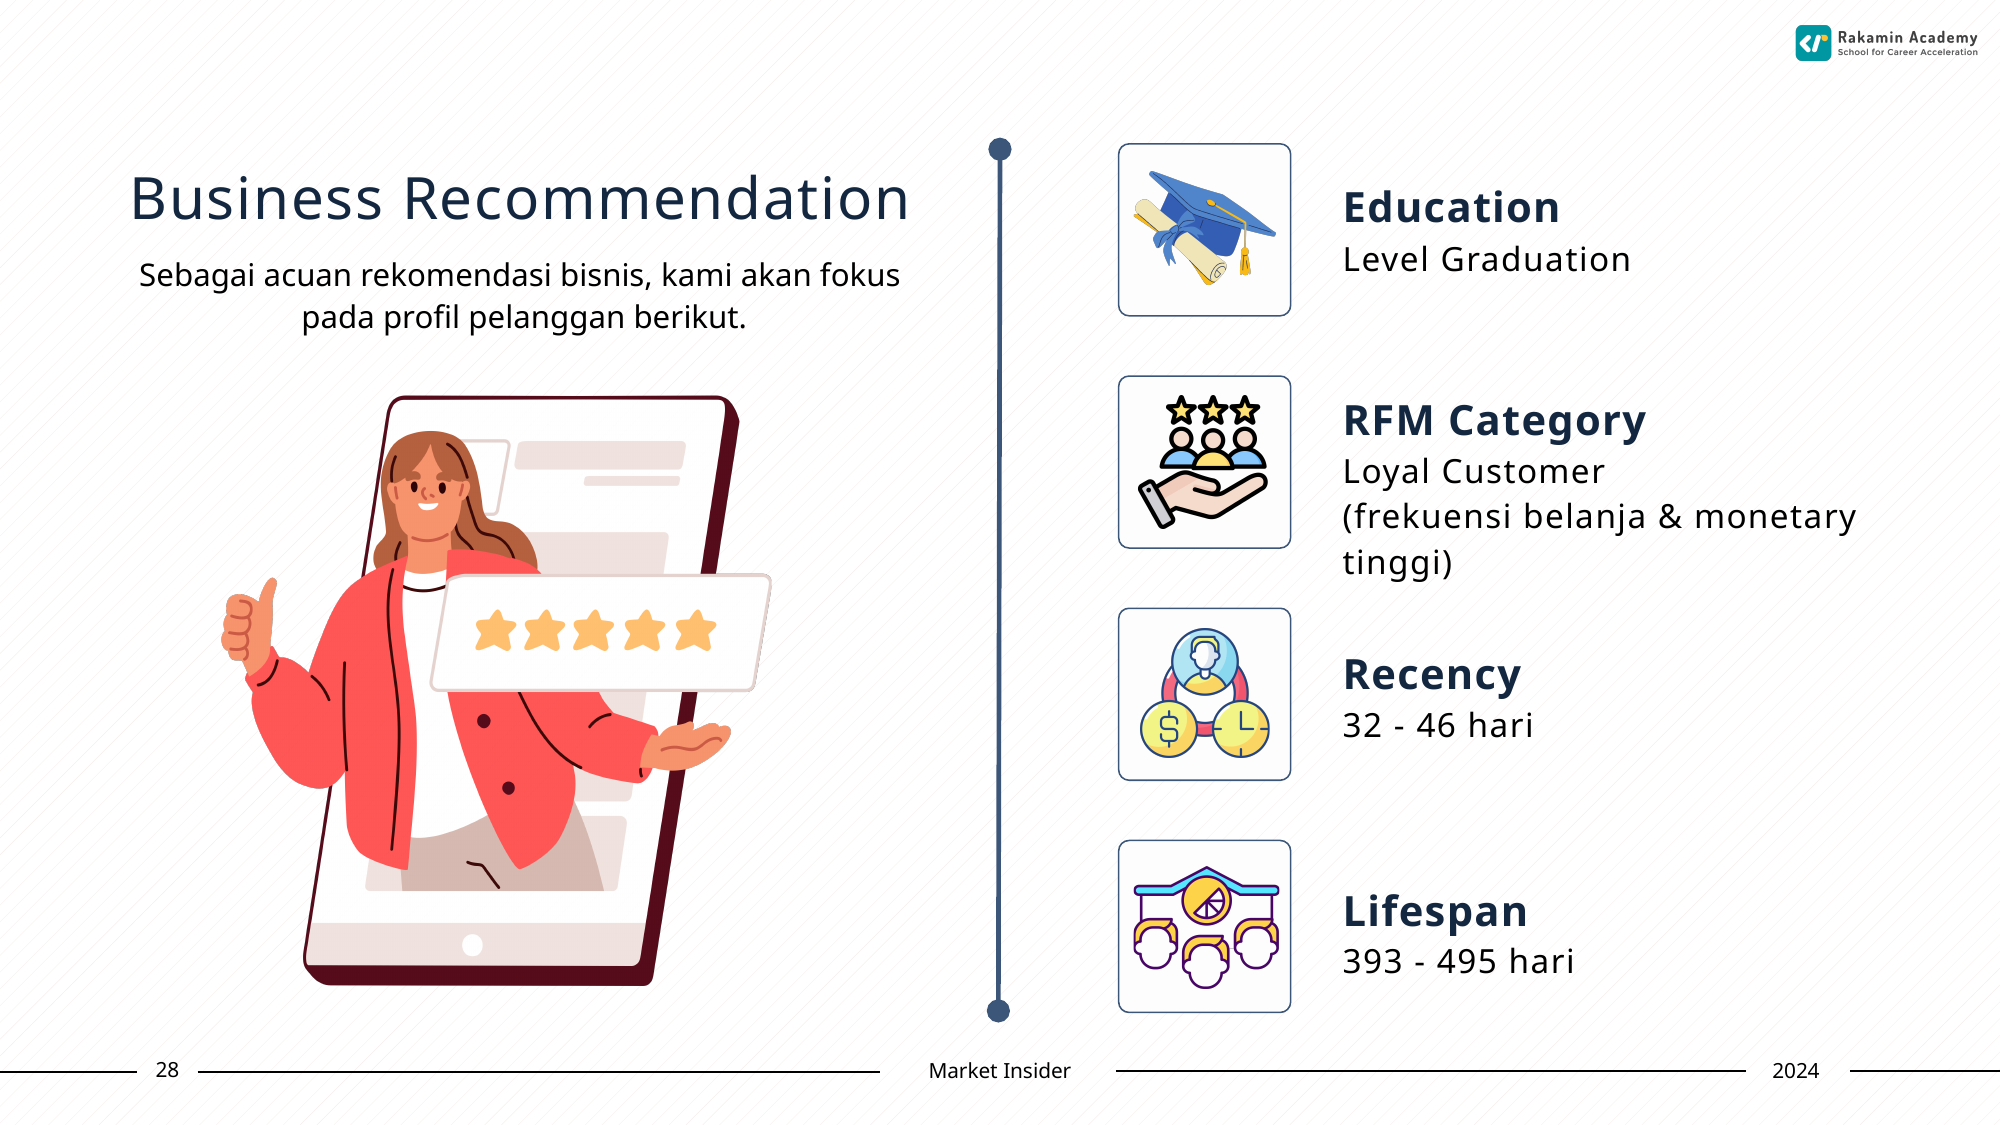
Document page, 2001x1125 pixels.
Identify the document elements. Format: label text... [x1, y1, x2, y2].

text_box Education [1342, 172, 1805, 229]
text_box Sebagai acuan rekomendasi bisnis, kami akan fokus pada profil pelanggan berikut. [77, 251, 964, 335]
footer Market Insider [879, 1050, 1120, 1091]
text_box 393 - 495 hari [1342, 934, 1907, 981]
text_box RFM Category [1342, 385, 1805, 443]
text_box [1118, 840, 1291, 1013]
text_box [220, 395, 772, 986]
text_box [1118, 608, 1291, 781]
text_box Business Recommendation [77, 149, 964, 231]
text_box Level Graduation [1342, 229, 1837, 278]
text_box 32 - 46 hari [1342, 698, 1907, 745]
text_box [1118, 143, 1291, 316]
text_box Loyal Customer (frekuensi belanja & monetary tinggi) [1342, 443, 1907, 582]
text_box [988, 138, 1011, 1022]
slide_number 2024 [1743, 1050, 1849, 1091]
text_box Lifespan [1342, 876, 1805, 934]
text_box Recency [1342, 639, 1805, 698]
slide_number 28 [137, 1050, 198, 1091]
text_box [1118, 376, 1291, 549]
picture [1782, 0, 1991, 87]
